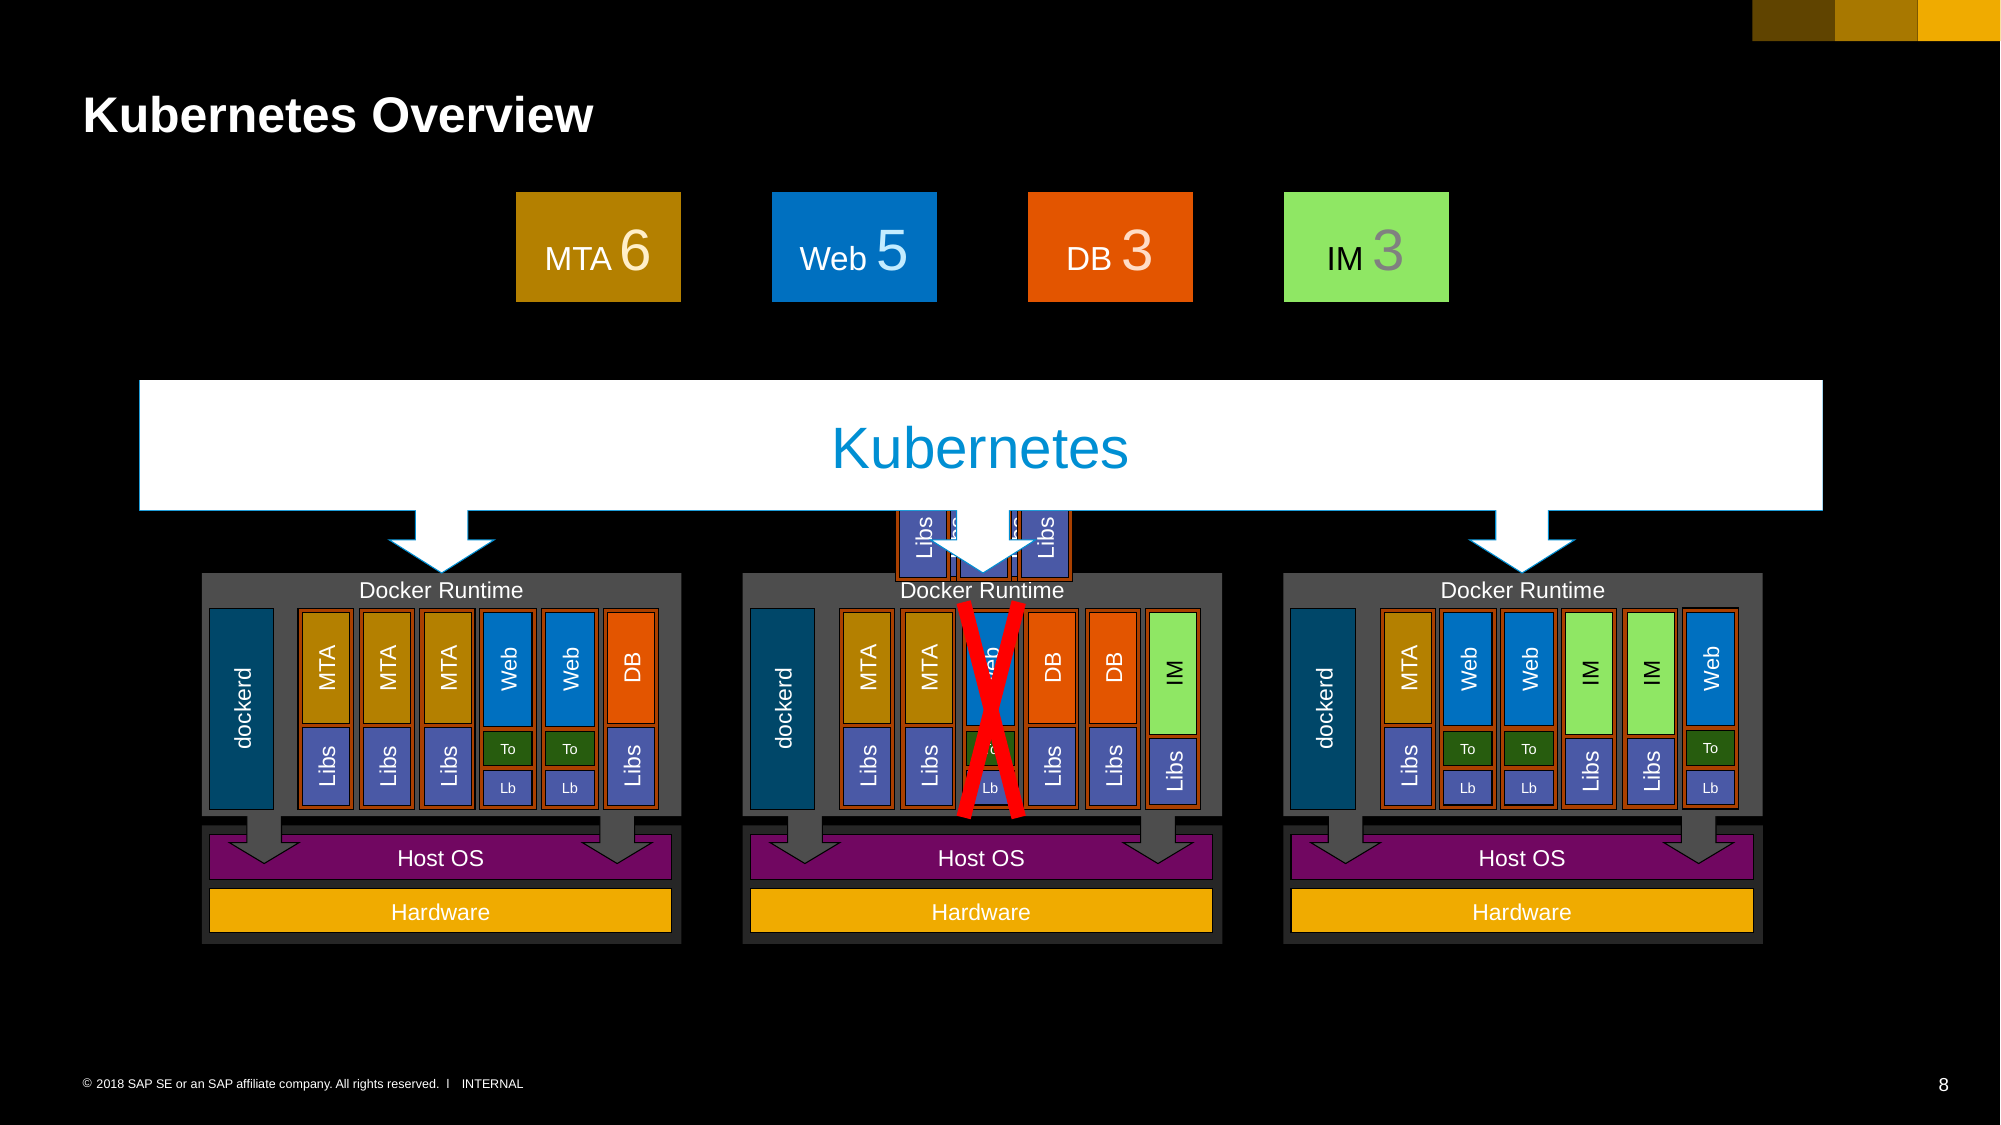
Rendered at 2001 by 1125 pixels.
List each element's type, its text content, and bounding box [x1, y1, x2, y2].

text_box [742, 585, 1223, 945]
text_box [1681, 607, 1740, 810]
title Kubernetes Overview [82, 82, 1918, 144]
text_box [1283, 585, 1764, 945]
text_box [1145, 608, 1201, 810]
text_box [201, 585, 682, 945]
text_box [1379, 608, 1436, 810]
text_box IM 3 [1283, 191, 1450, 303]
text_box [603, 608, 659, 810]
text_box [139, 379, 1824, 574]
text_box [479, 608, 599, 810]
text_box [1561, 608, 1679, 810]
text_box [963, 601, 1019, 818]
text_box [1024, 608, 1141, 811]
text_box Web 5 [771, 191, 938, 303]
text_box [839, 608, 957, 810]
text_box DB 3 [1027, 191, 1194, 303]
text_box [297, 608, 476, 811]
text_box MTA 6 [515, 191, 682, 303]
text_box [1439, 608, 1558, 810]
